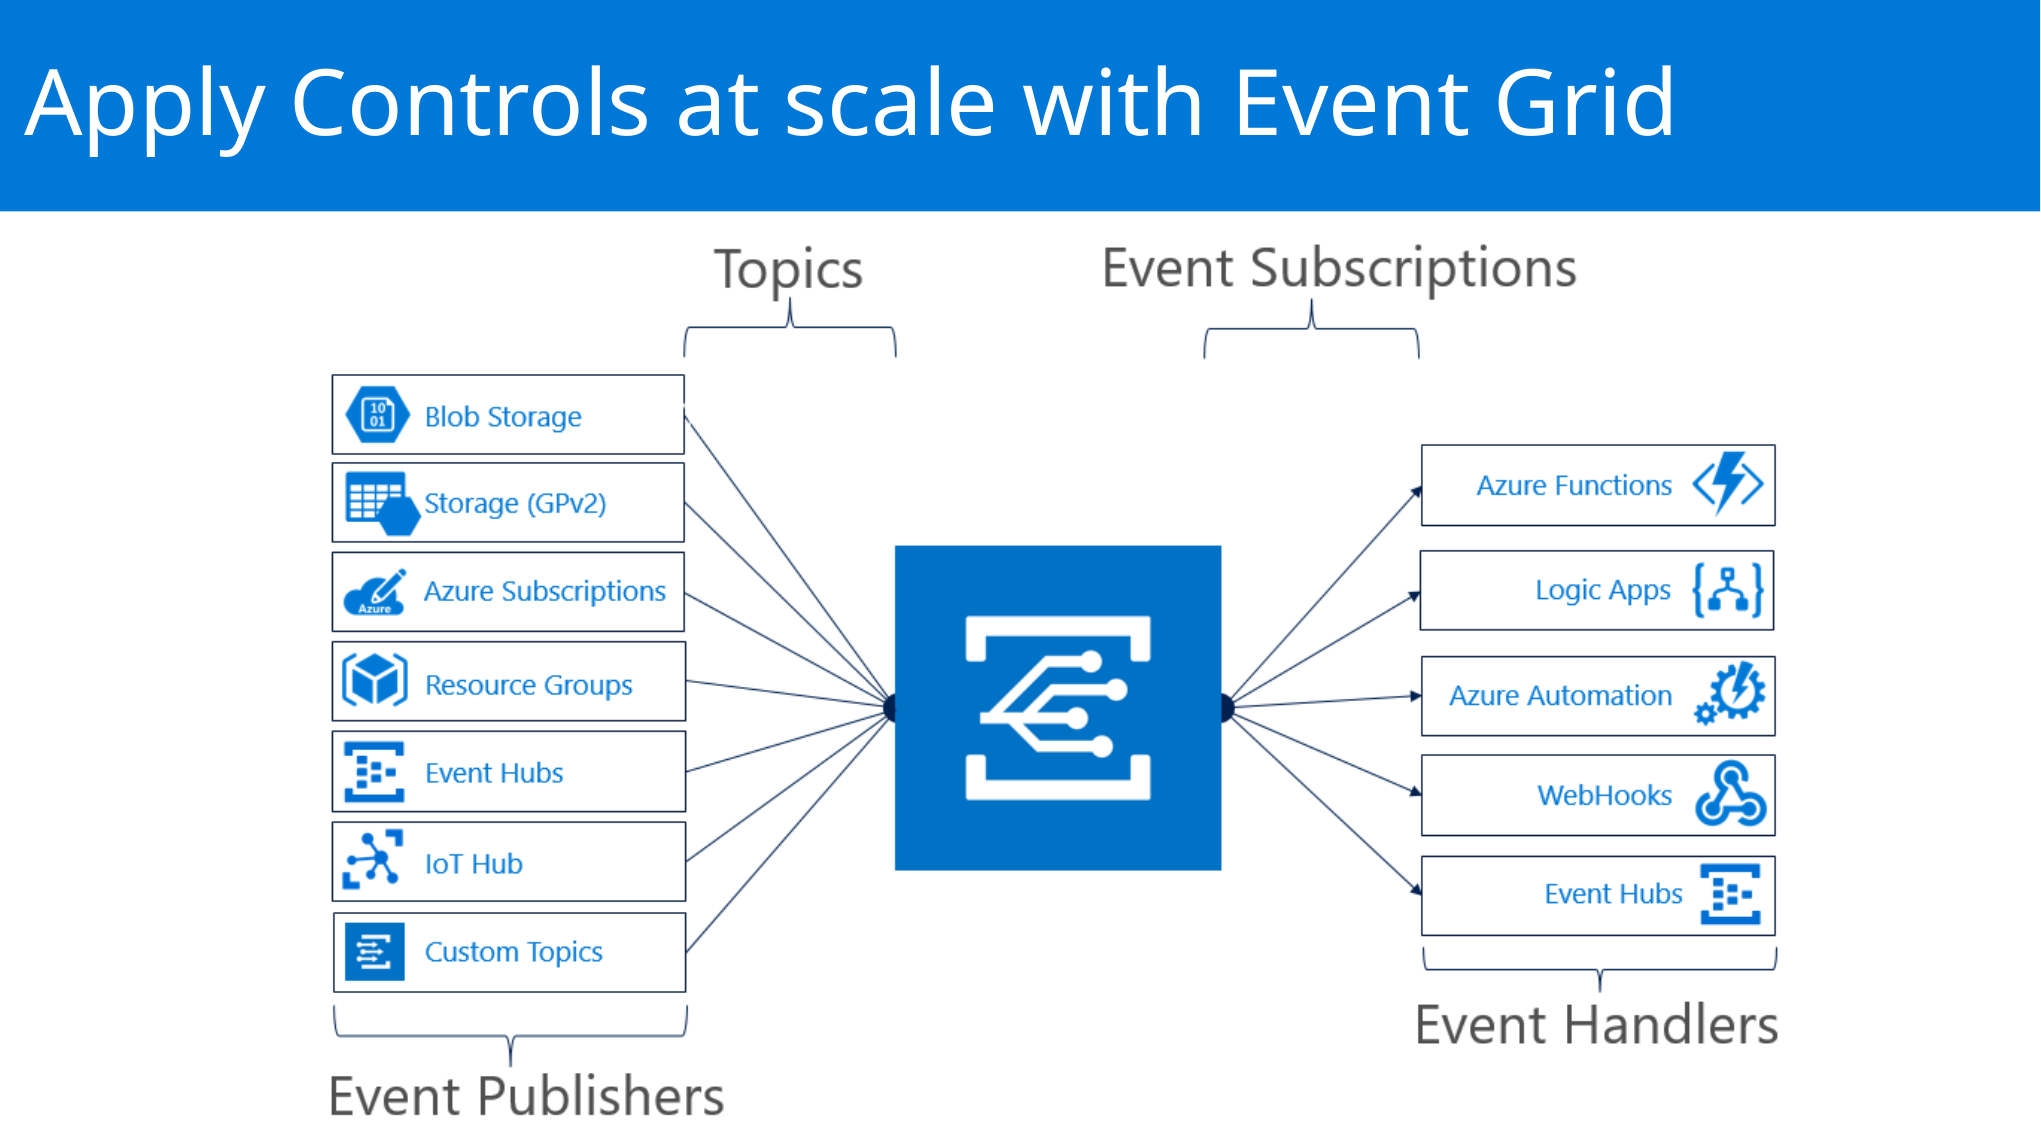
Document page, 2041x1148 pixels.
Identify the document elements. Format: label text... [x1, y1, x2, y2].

picture [320, 217, 1791, 1148]
text_box Apply Controls at scale with Event Grid [0, 0, 2041, 212]
